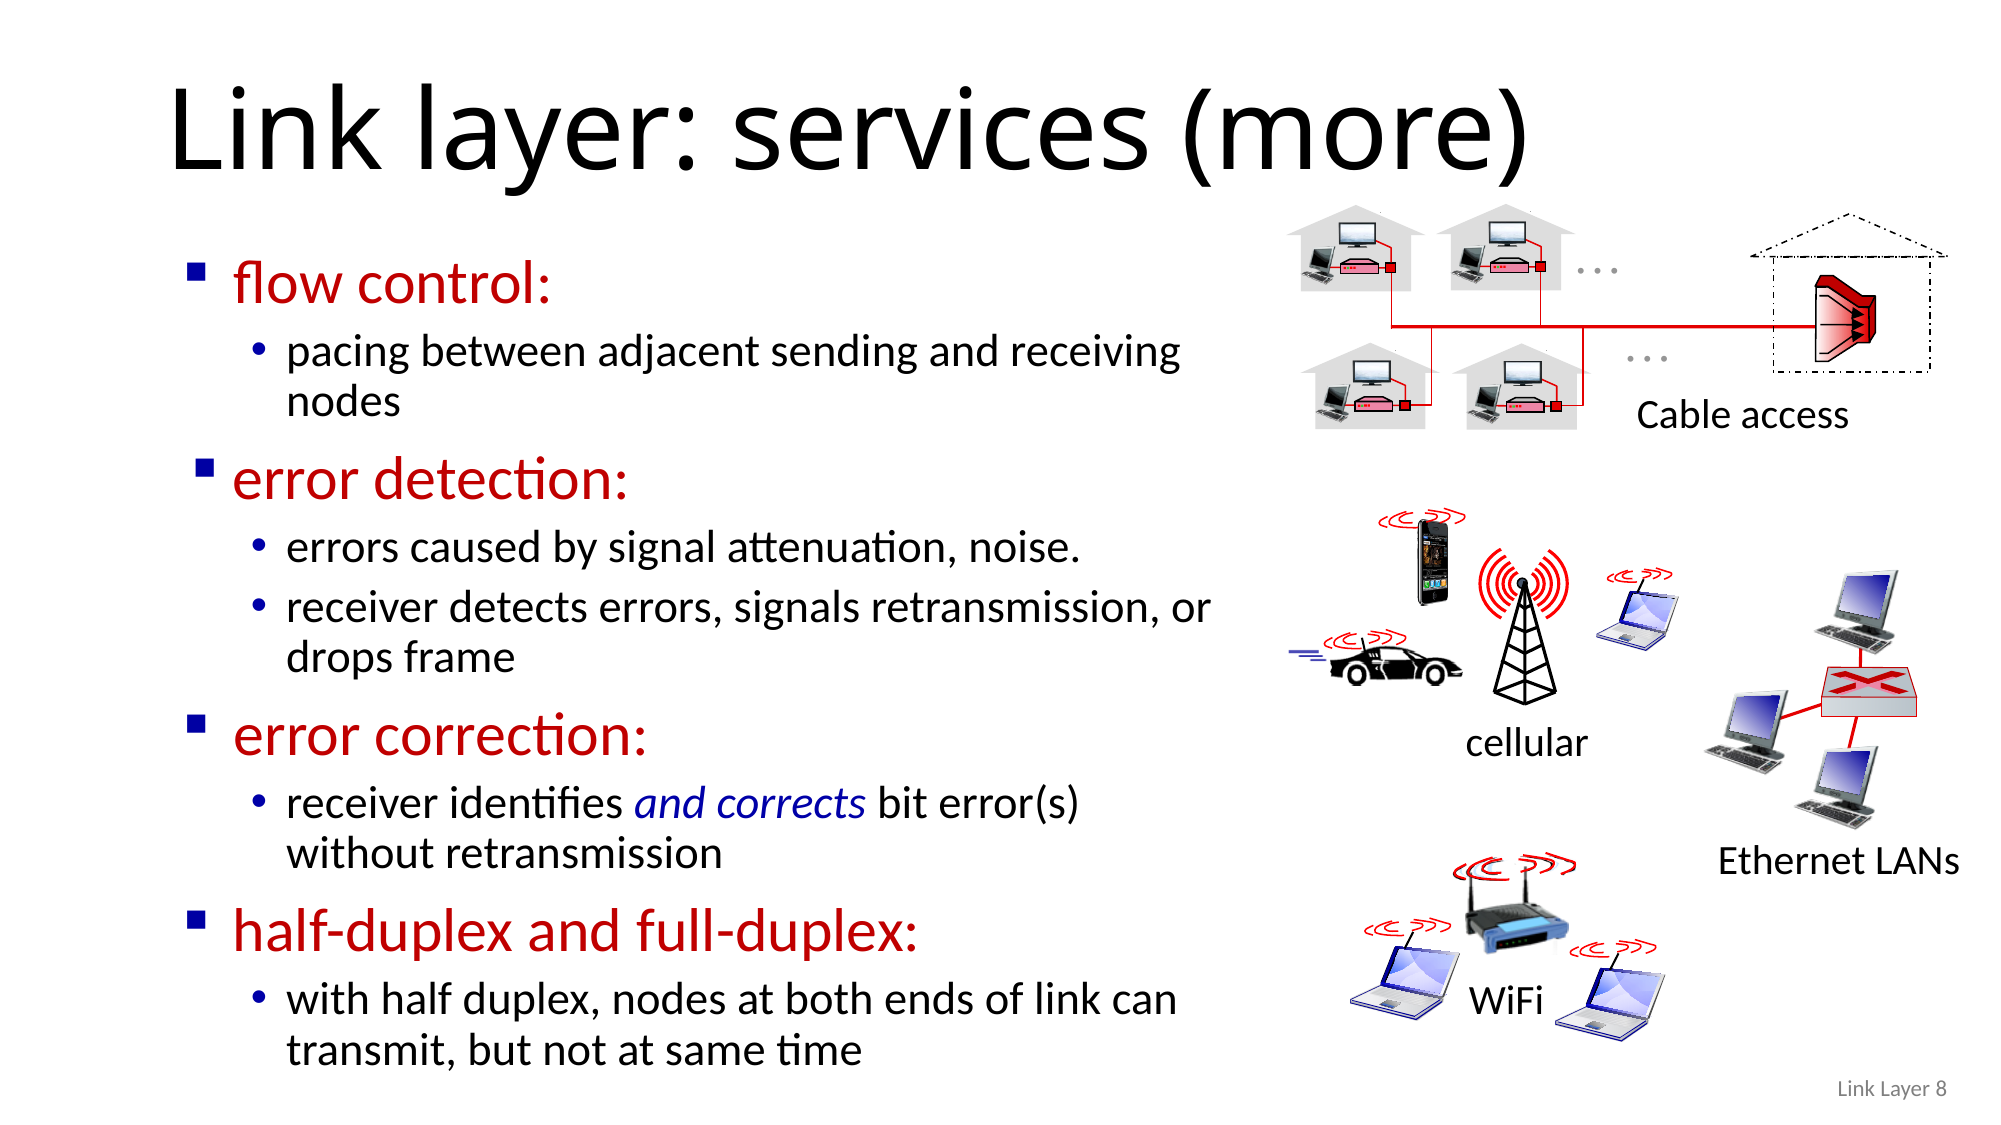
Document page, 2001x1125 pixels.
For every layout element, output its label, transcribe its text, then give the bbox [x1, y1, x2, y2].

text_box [1286, 203, 1977, 1044]
slide_number Link Layer 8 [1512, 1056, 1963, 1117]
title Link layer: services (more) [150, 59, 1876, 207]
text_box flow control: pacing between adjacent sending and receiving nodes error detection: errors caused by signal attenuation, noise. receiver detects errors, signals retransmission, or drops frame error correction: receiver identifies and corrects bit error(s) without retransmission half-duplex and full-duplex: with half duplex, nodes at both ends of link can transmit, but not at same time [165, 242, 1247, 1088]
